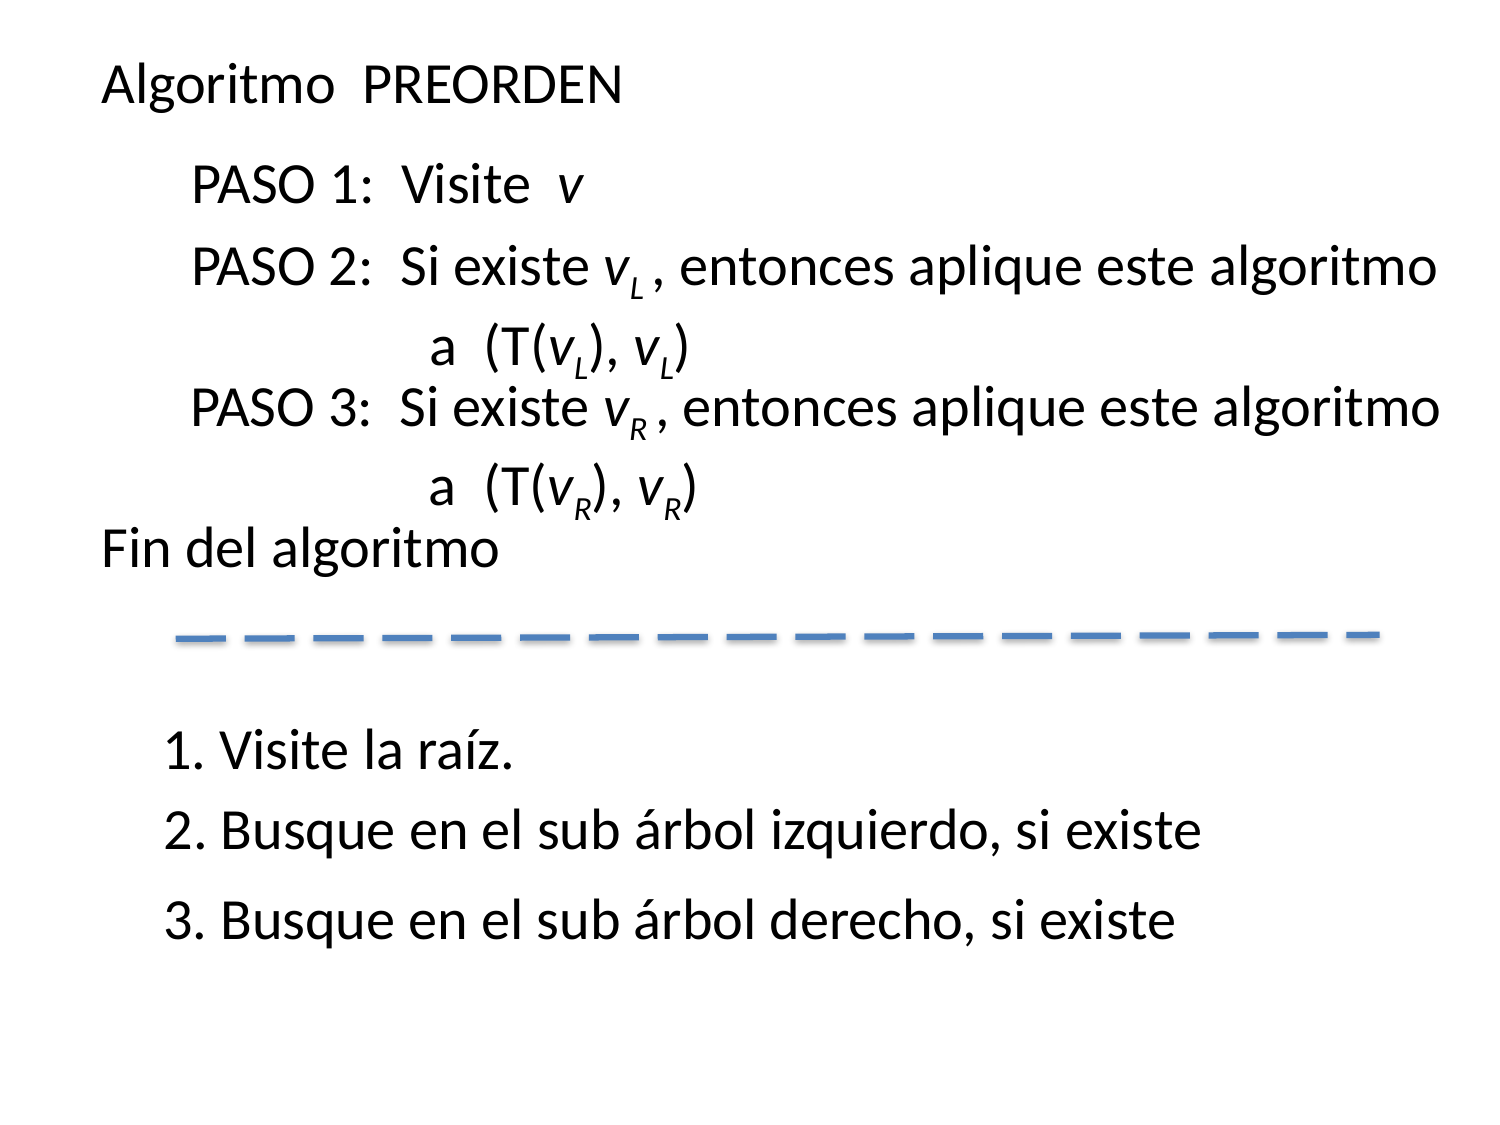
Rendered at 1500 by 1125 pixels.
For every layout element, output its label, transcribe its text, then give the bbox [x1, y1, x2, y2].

text_box 3. Busque en el sub árbol derecho, si existe [148, 873, 1380, 959]
text_box 1. Visite la raíz. [147, 703, 1379, 789]
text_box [175, 634, 1380, 640]
text_box Algoritmo PREORDEN [86, 37, 804, 123]
text_box 2. Busque en el sub árbol izquierdo, si existe [148, 783, 1381, 869]
text_box PASO 3: Si existe vR , entonces aplique este algoritmo a (T(vR), vR) [175, 360, 1500, 535]
text_box PASO 1: Visite v [176, 137, 902, 219]
text_box PASO 2: Si existe vL , entonces aplique este algoritmo a (T(vL), vL) [176, 219, 1500, 360]
text_box Fin del algoritmo [86, 501, 1411, 587]
